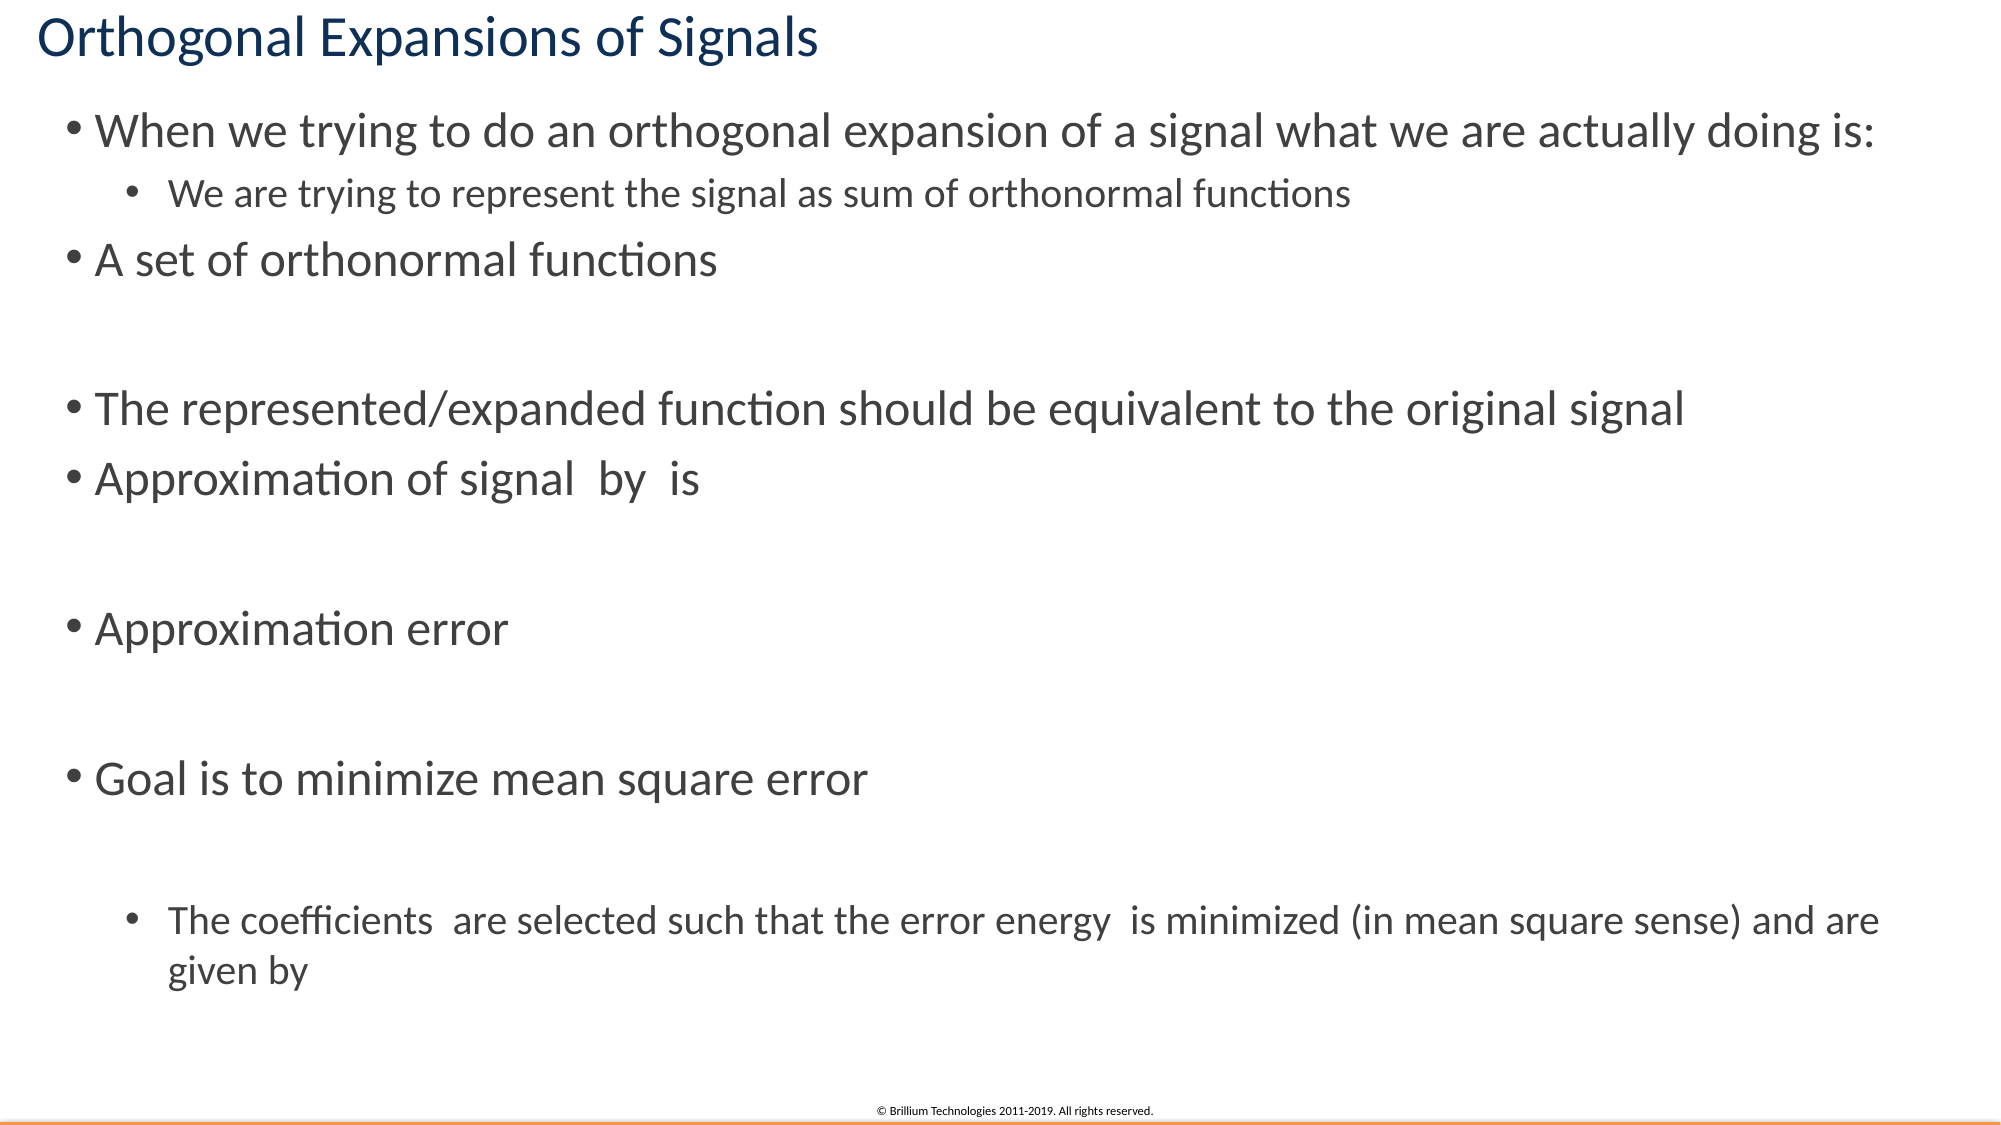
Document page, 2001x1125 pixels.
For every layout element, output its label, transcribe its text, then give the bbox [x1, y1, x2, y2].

title Orthogonal Expansions of Signals [22, 0, 1900, 66]
